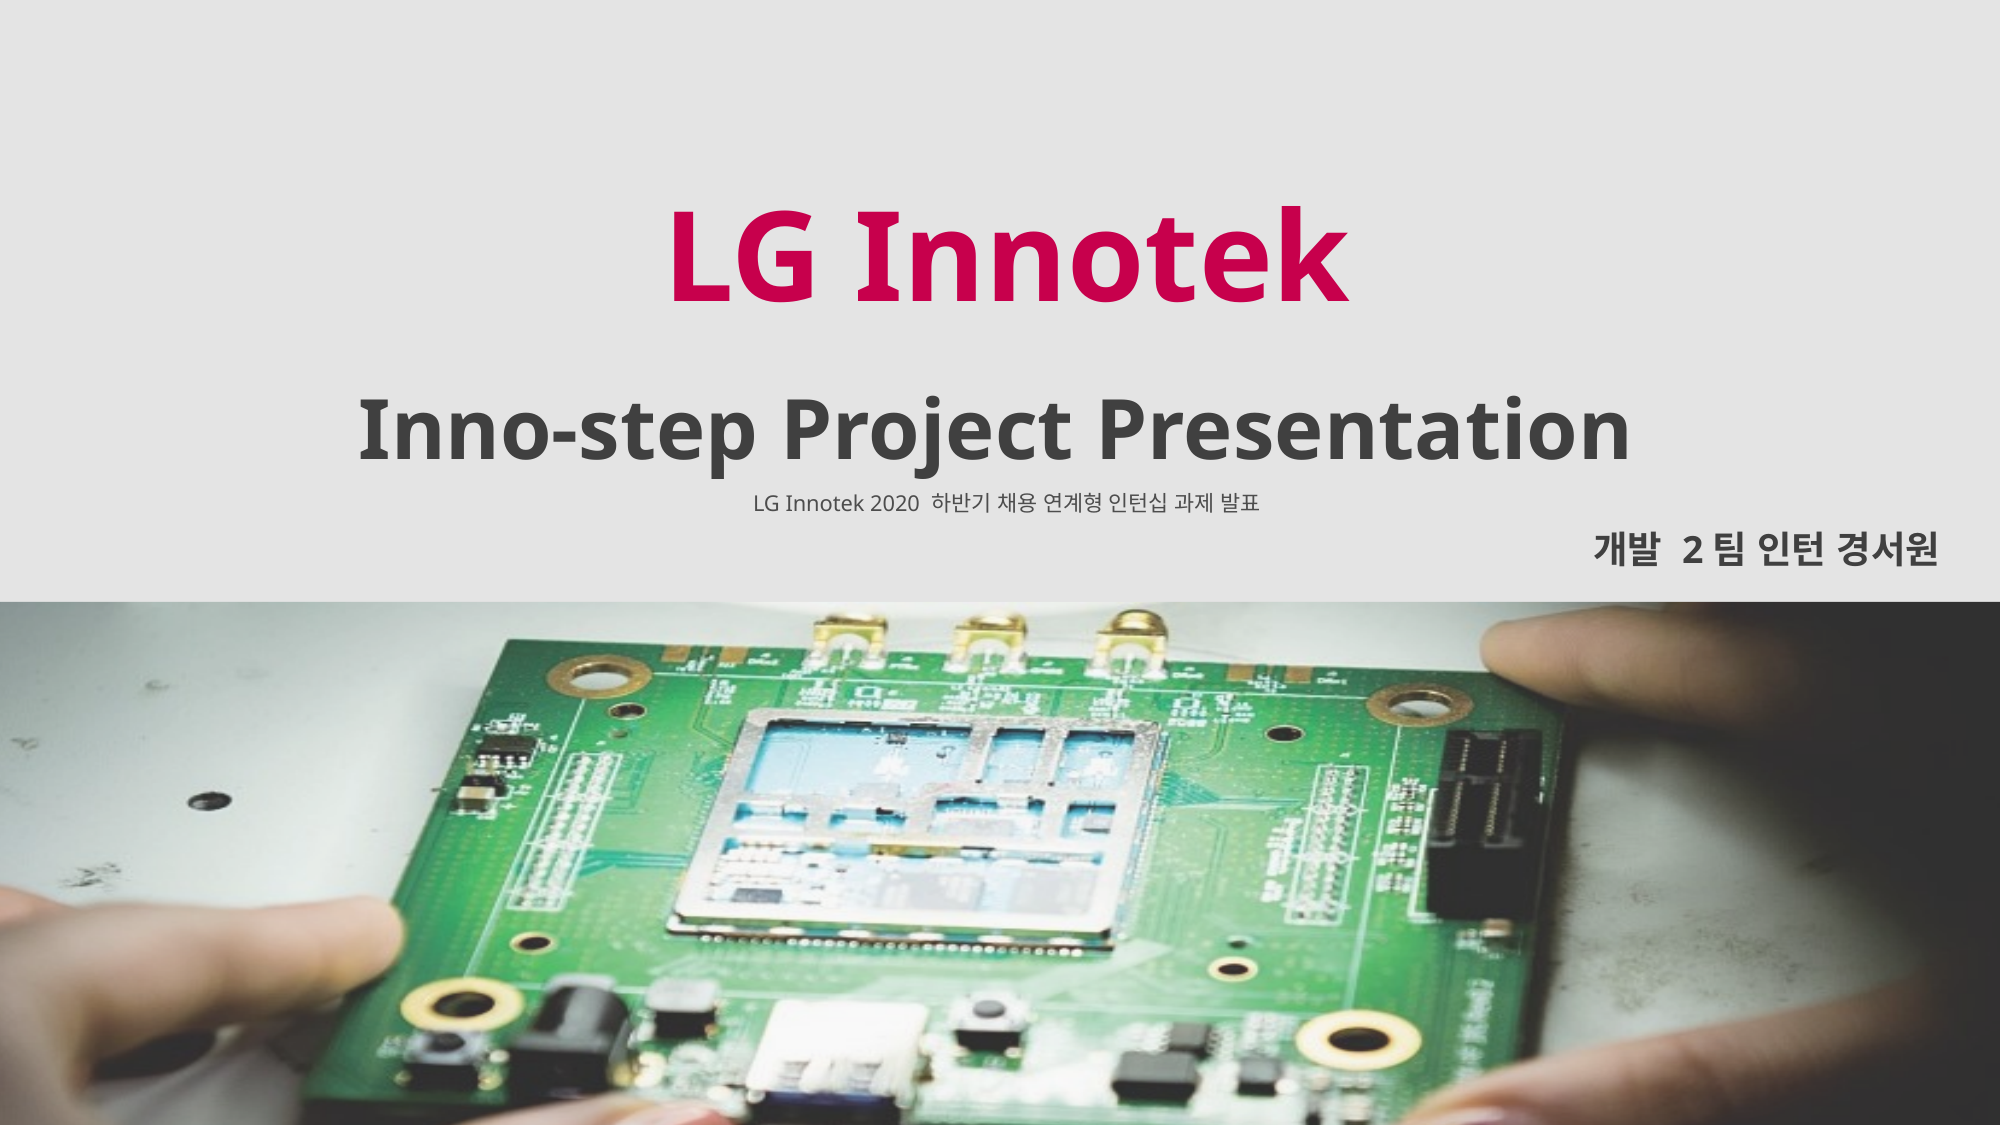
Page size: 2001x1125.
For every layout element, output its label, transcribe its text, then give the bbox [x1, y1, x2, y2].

text_box LG Innotek Inno-step Project Presentation LG Innotek 2020 하반기 채용 연계형 인턴십 과제 발표 [247, 93, 1767, 523]
text_box 개발 2팀 인턴 경서원 [1578, 519, 2000, 579]
text_box [0, 600, 2000, 1125]
